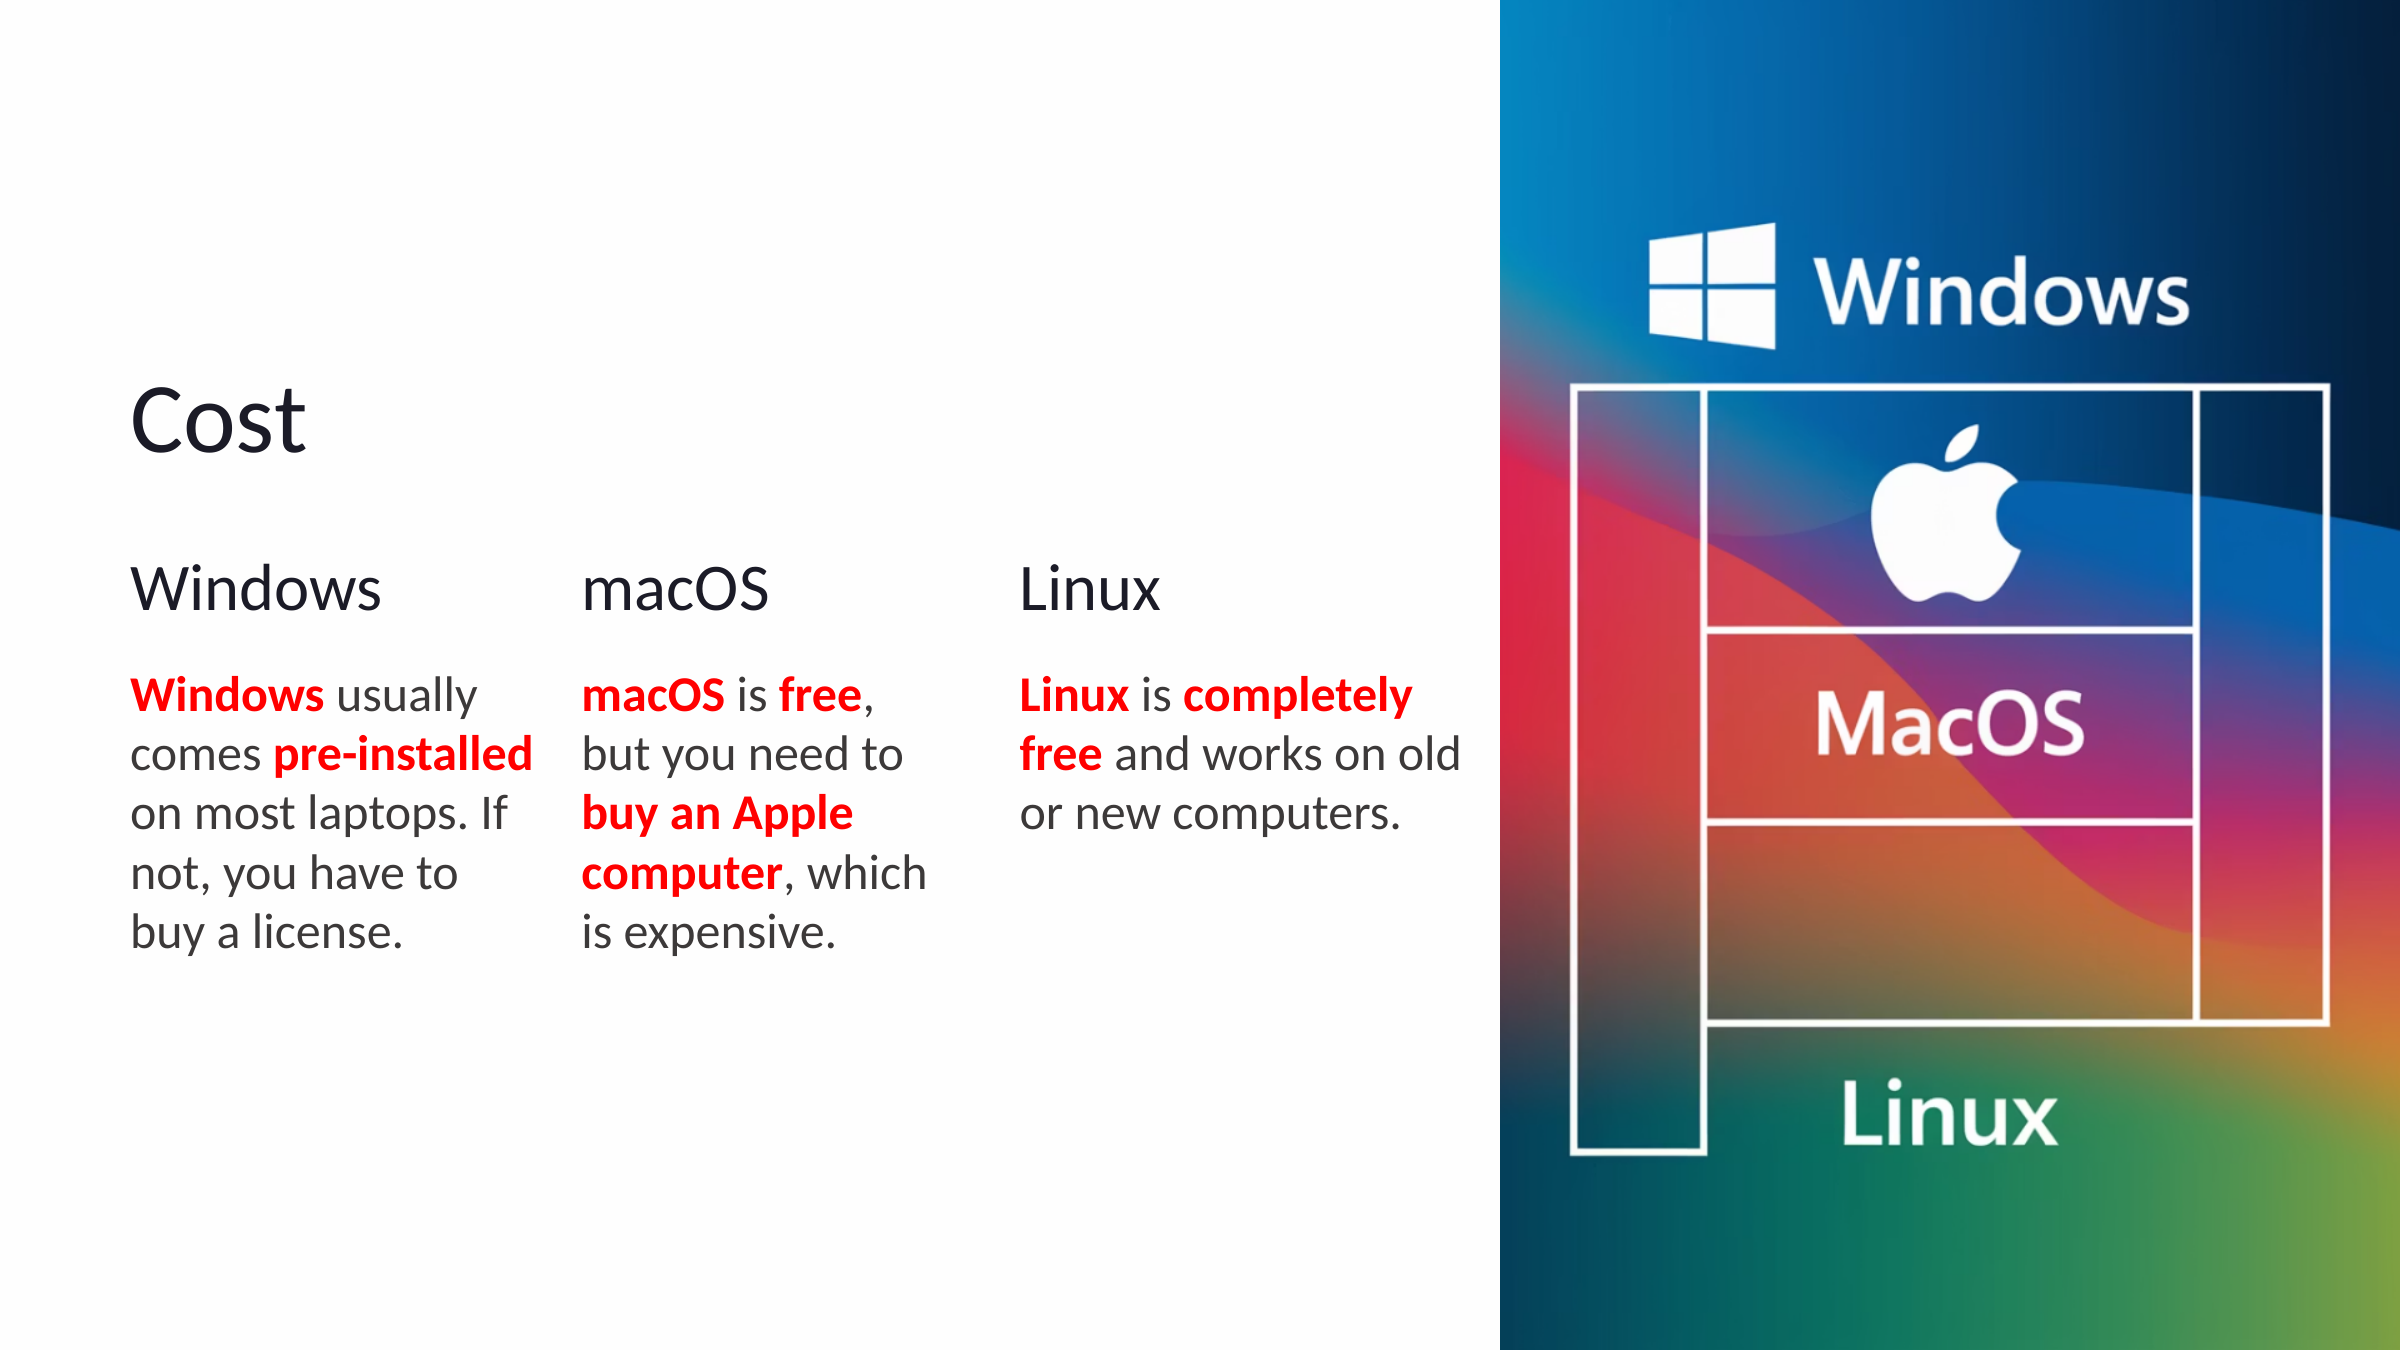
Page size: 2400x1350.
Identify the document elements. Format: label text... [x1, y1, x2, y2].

text_box macOS is free, but you need to buy an Apple computer, which is expensive. [581, 661, 935, 900]
text_box Linux is completely free and works on old or new computers. [1019, 661, 1473, 900]
text_box macOS [581, 566, 935, 625]
text_box Cost [130, 357, 1061, 474]
picture [1499, 0, 2400, 1350]
text_box Windows usually comes pre-installed on most laptops. If not, you have to buy a license. [130, 661, 543, 960]
text_box Windows [130, 566, 483, 625]
text_box Linux [1019, 566, 1373, 625]
